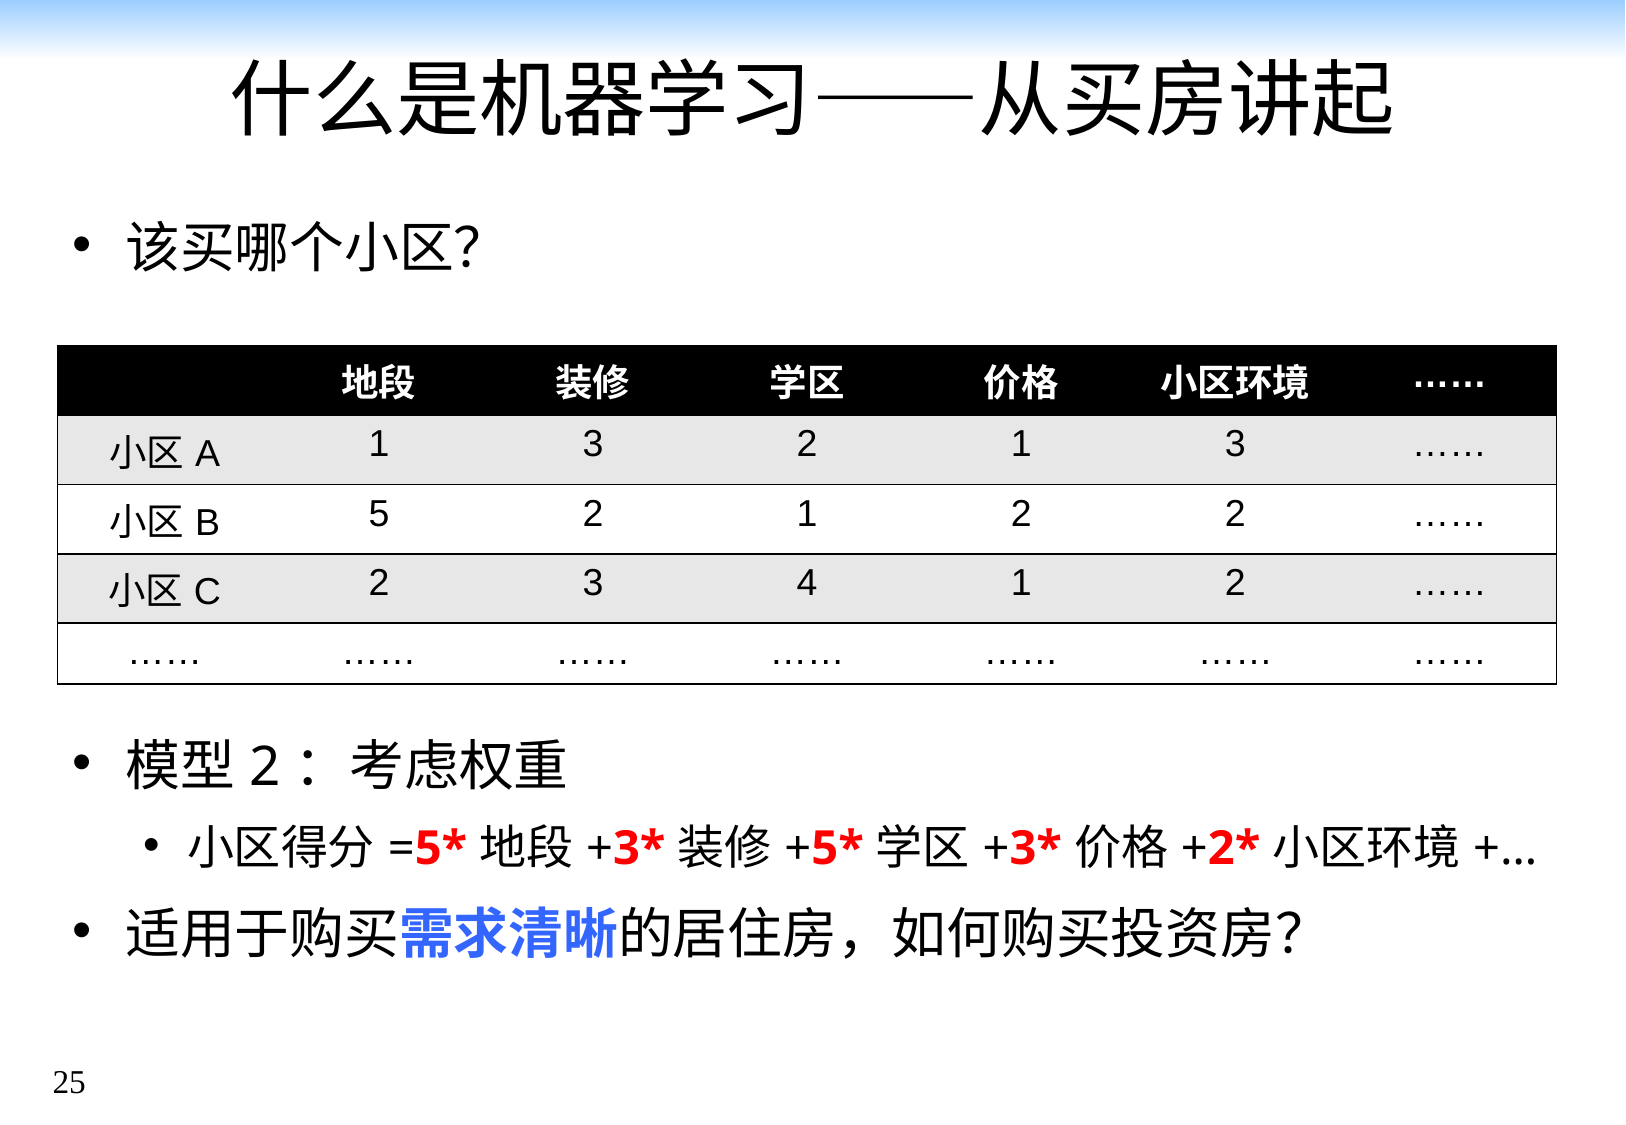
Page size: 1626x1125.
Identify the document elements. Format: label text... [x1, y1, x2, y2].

title 什么是机器学习——从买房讲起 [44, 30, 1581, 162]
text_box 该买哪个小区？ 模型2：考虑权重 小区得分=5*地段+3*装修+5*学区+3*价格+2*小区环境+… 适用于购买需求清晰的居住房，如何购买投资房？ [57, 196, 1557, 1005]
